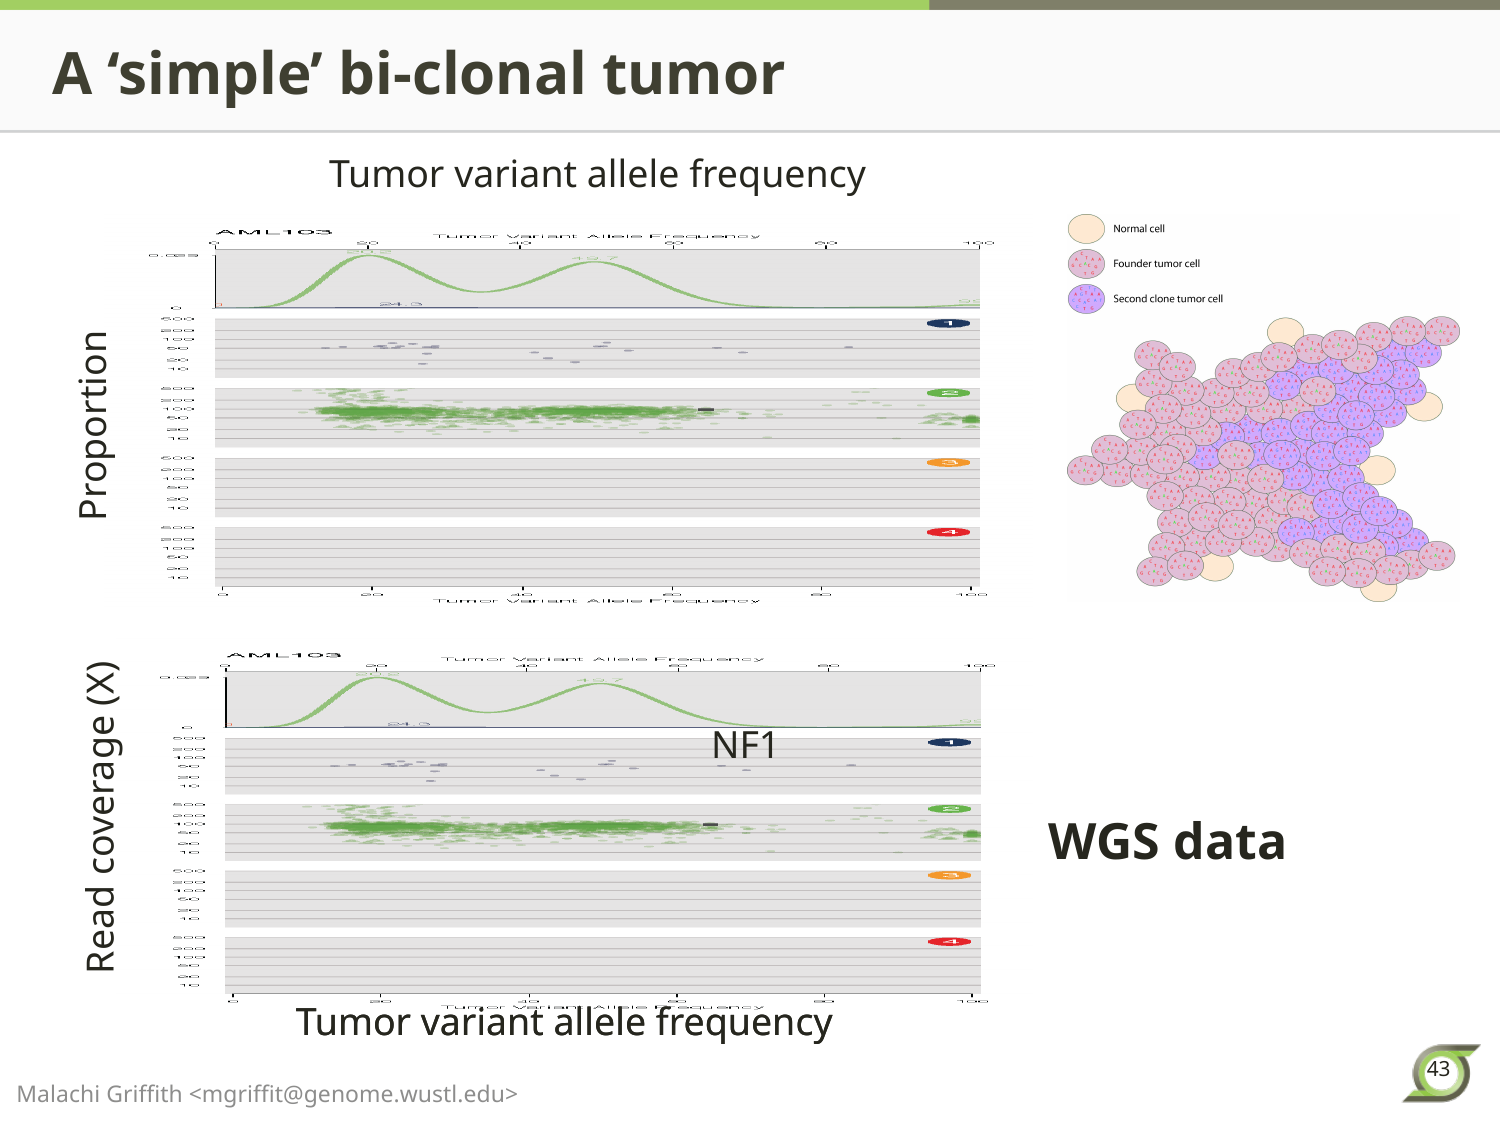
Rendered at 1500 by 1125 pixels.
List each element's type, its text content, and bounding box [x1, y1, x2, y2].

footer Malachi Griffith <mgriffit@genome.wustl.edu> [1, 1063, 1334, 1124]
picture [104, 213, 1033, 611]
picture [116, 638, 1033, 1018]
title A ‘simple’ bi-clonal tumor [37, 24, 1476, 119]
text_box Tumor variant allele frequency [314, 142, 882, 203]
picture [1067, 213, 1460, 602]
text_box WGS data [1037, 801, 1445, 877]
text_box Tumor variant allele frequency [280, 1025, 848, 1051]
text_box Proportion [61, 315, 98, 537]
text_box Read coverage (X) [68, 646, 111, 989]
